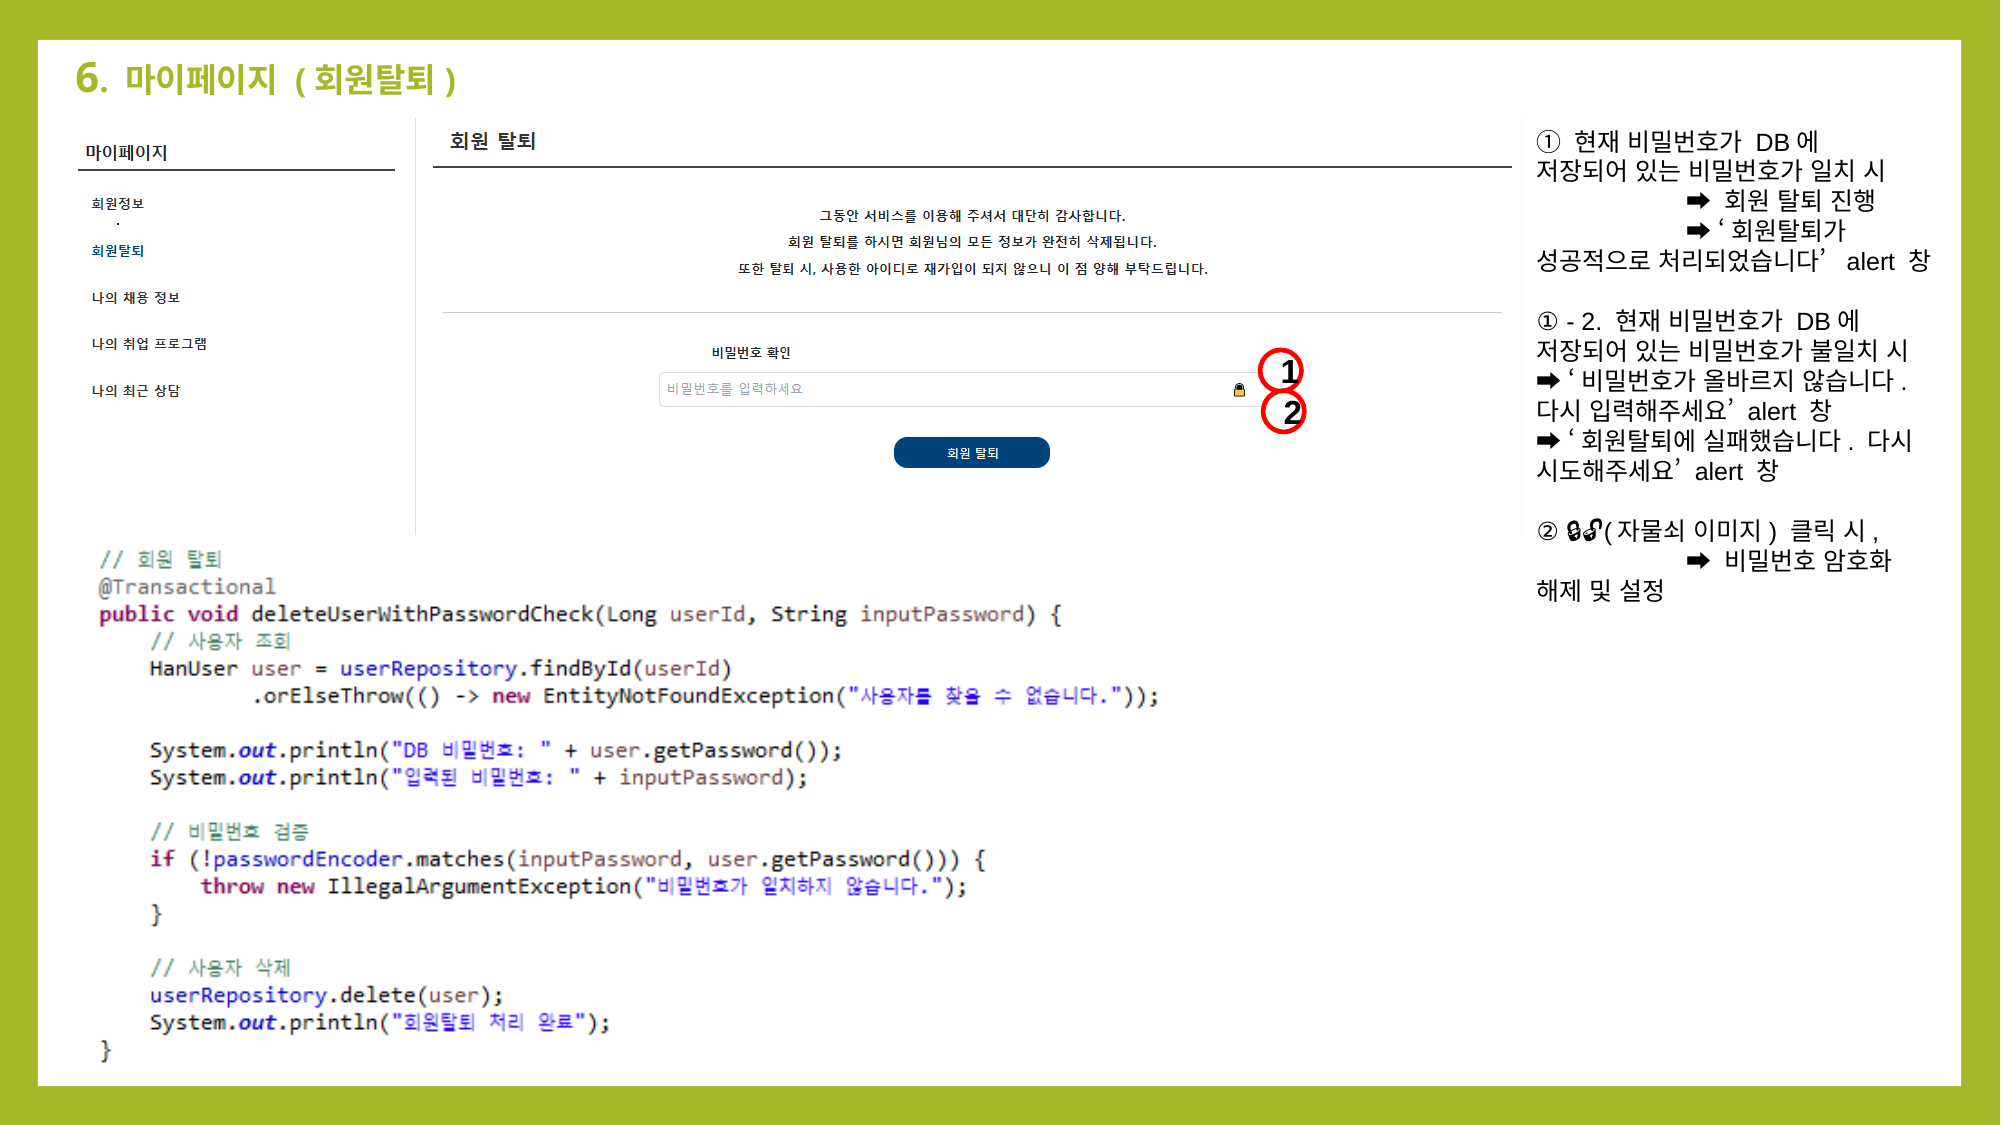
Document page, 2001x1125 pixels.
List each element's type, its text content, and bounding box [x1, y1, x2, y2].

title 6. 마이페이지 (회원탈퇴) [38, 39, 1960, 119]
picture [49, 118, 1523, 537]
picture [84, 549, 1180, 1069]
text_box ① 현재 비밀번호가 DB에 저장되어 있는 비밀번호가 일치 시 ➡ 회원 탈퇴 진행 ➡ ‘회원탈퇴가 성공적으로 처리되었습니다’ alert 창 ① - 2. 현재 비밀번호가 DB에 저장되어 있는 비밀번호가 불일치 시 ➡ ‘비밀번호가 올바르지 않습니다. 다시 입력해주세요’ alert 창 ➡ ‘회원탈퇴에 실패했습니다. 다시 시도해주세요’ alert 창 ② 🔒🔓(자물쇠 이미지) 클릭 시, ➡ 비밀번호 암호화 해제 및 설정 [1521, 118, 1960, 613]
